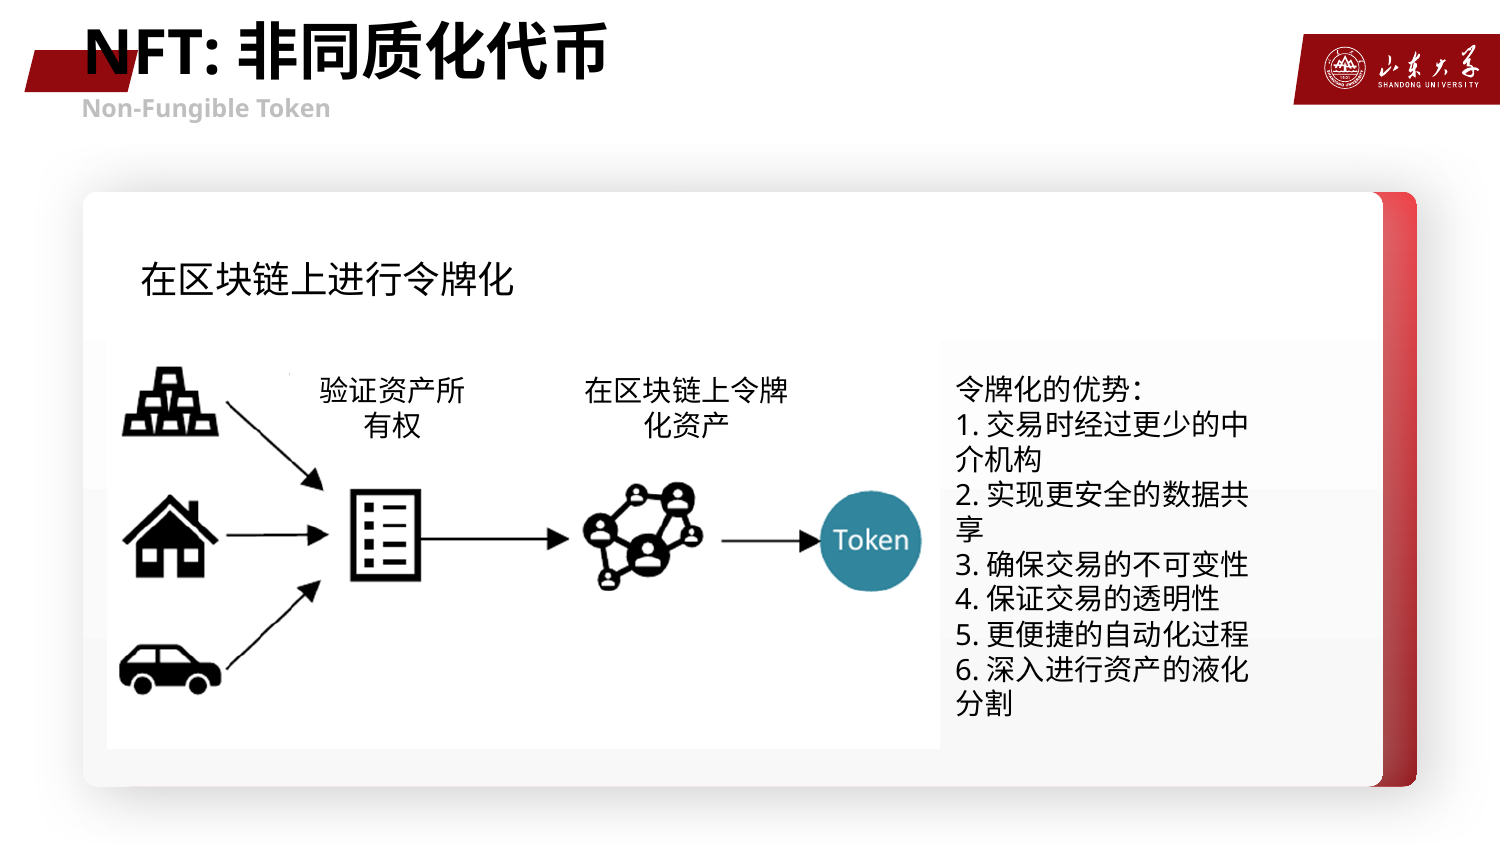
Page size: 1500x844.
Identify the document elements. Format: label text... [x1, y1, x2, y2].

text_box 在区块链上进行令牌化 [106, 248, 1185, 309]
text_box 令牌化的优势： 1.交易时经过更少的中介机构 2.实现更安全的数据共享 3.确保交易的不可变性 4.保证交易的透明性 5.更便捷的自动化过程 6.深入进行资产的液化分割 [940, 363, 1289, 764]
text_box Tokenization [81, 190, 1385, 788]
title NFT:非同质化代币 [82, 12, 841, 96]
list Non-Fungible Token [81, 95, 839, 123]
picture [106, 333, 941, 749]
